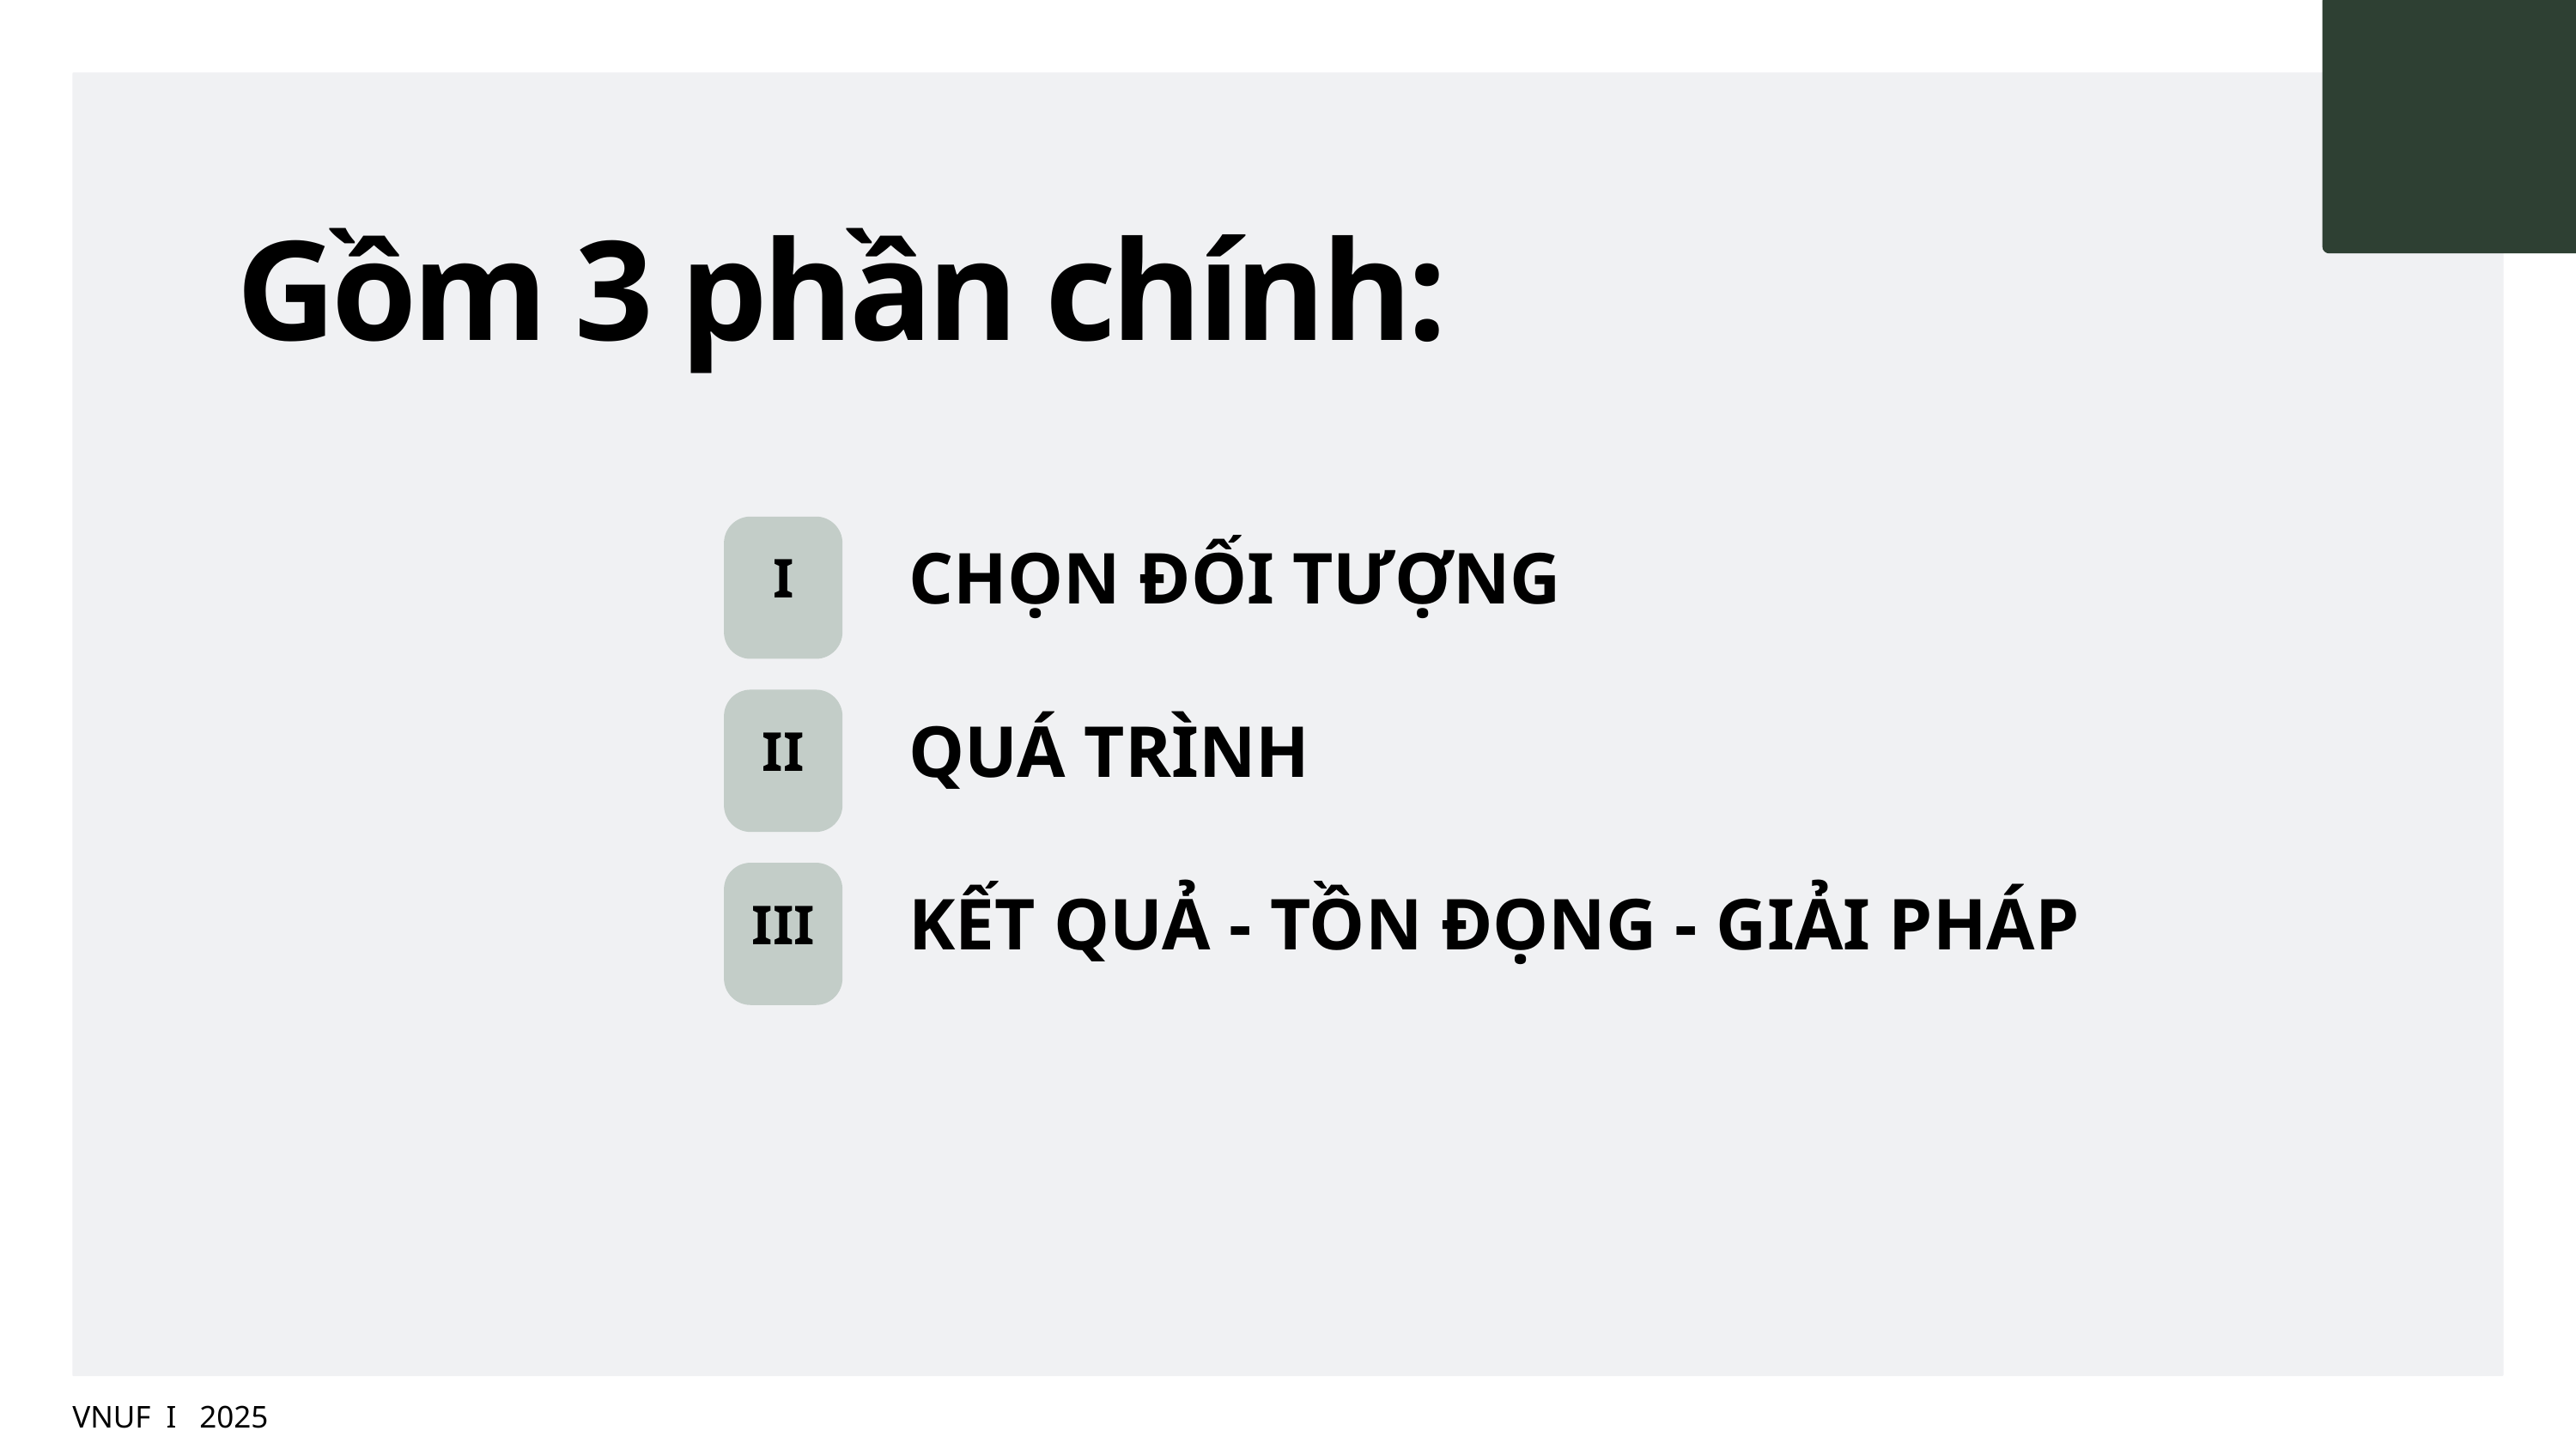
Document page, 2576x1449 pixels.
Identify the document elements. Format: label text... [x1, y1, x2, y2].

text_box VNUF I 2025 [72, 1391, 612, 1434]
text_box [72, 72, 2504, 1377]
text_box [723, 689, 843, 833]
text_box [2322, 0, 2576, 254]
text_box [723, 516, 843, 659]
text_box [723, 862, 843, 1005]
